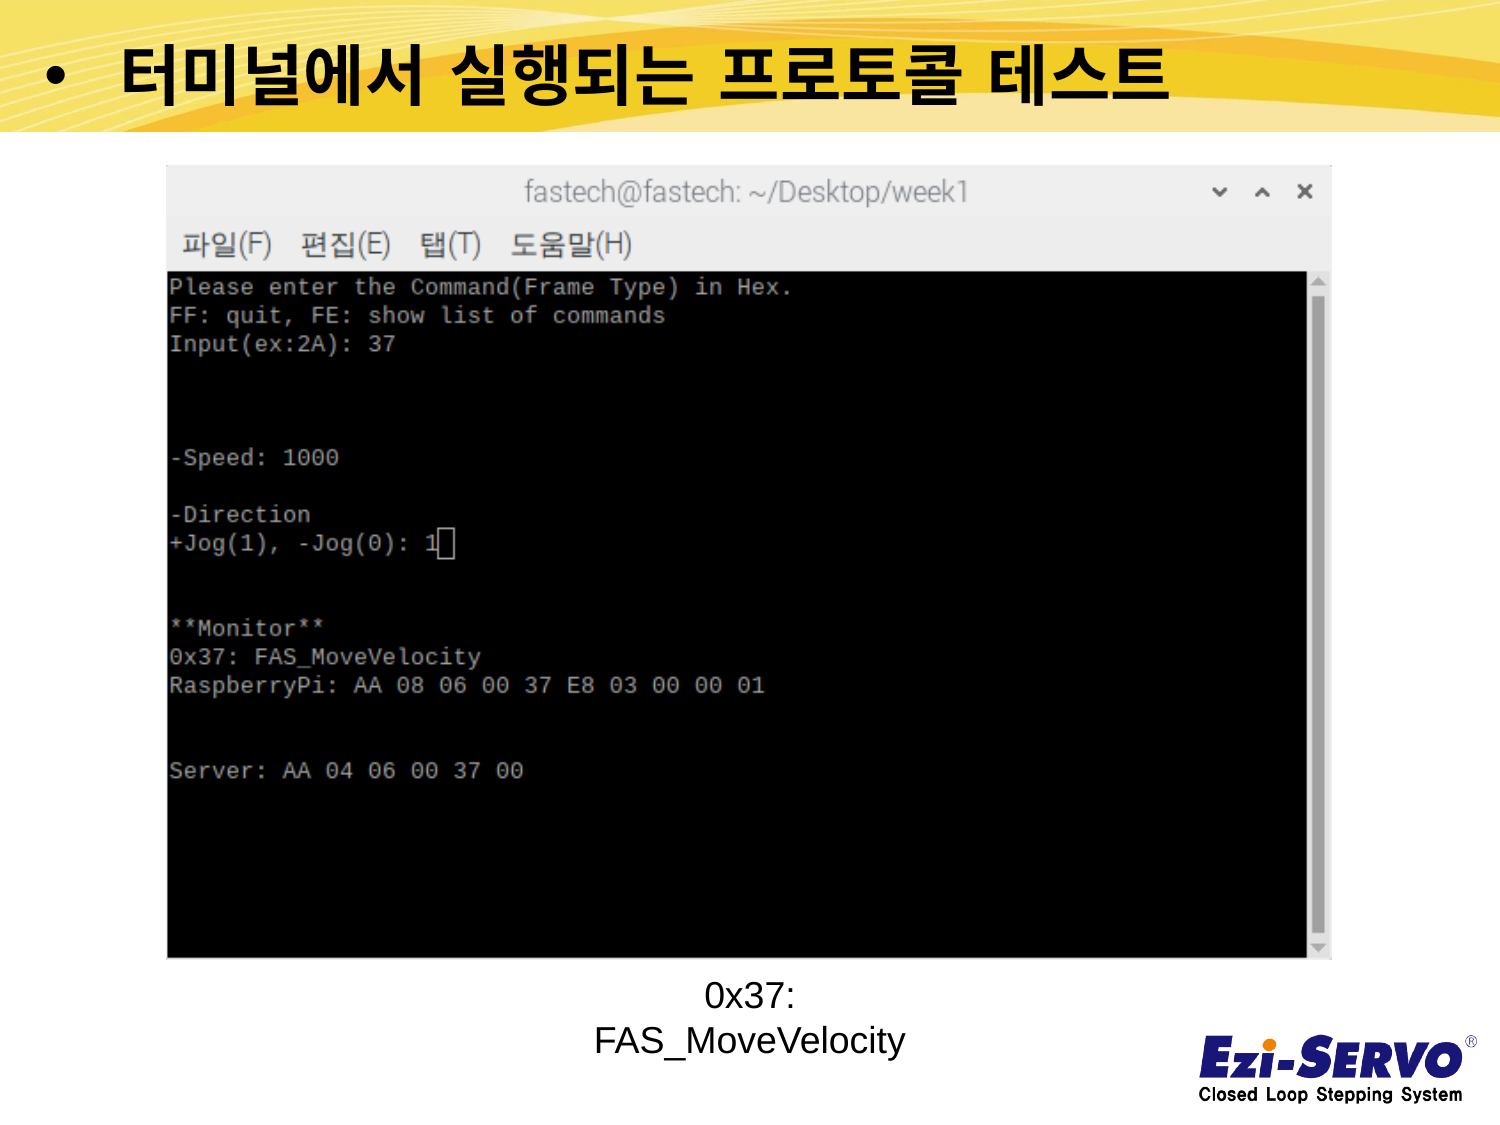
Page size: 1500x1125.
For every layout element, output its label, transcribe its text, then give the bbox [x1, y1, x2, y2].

picture [166, 165, 1332, 960]
text_box 터미널에서 실행되는 프로토콜 테스트 [42, 32, 1446, 221]
picture [1199, 1034, 1477, 1104]
text_box 0x37: FAS_MoveVelocity [578, 969, 922, 1069]
picture [0, 0, 1500, 132]
